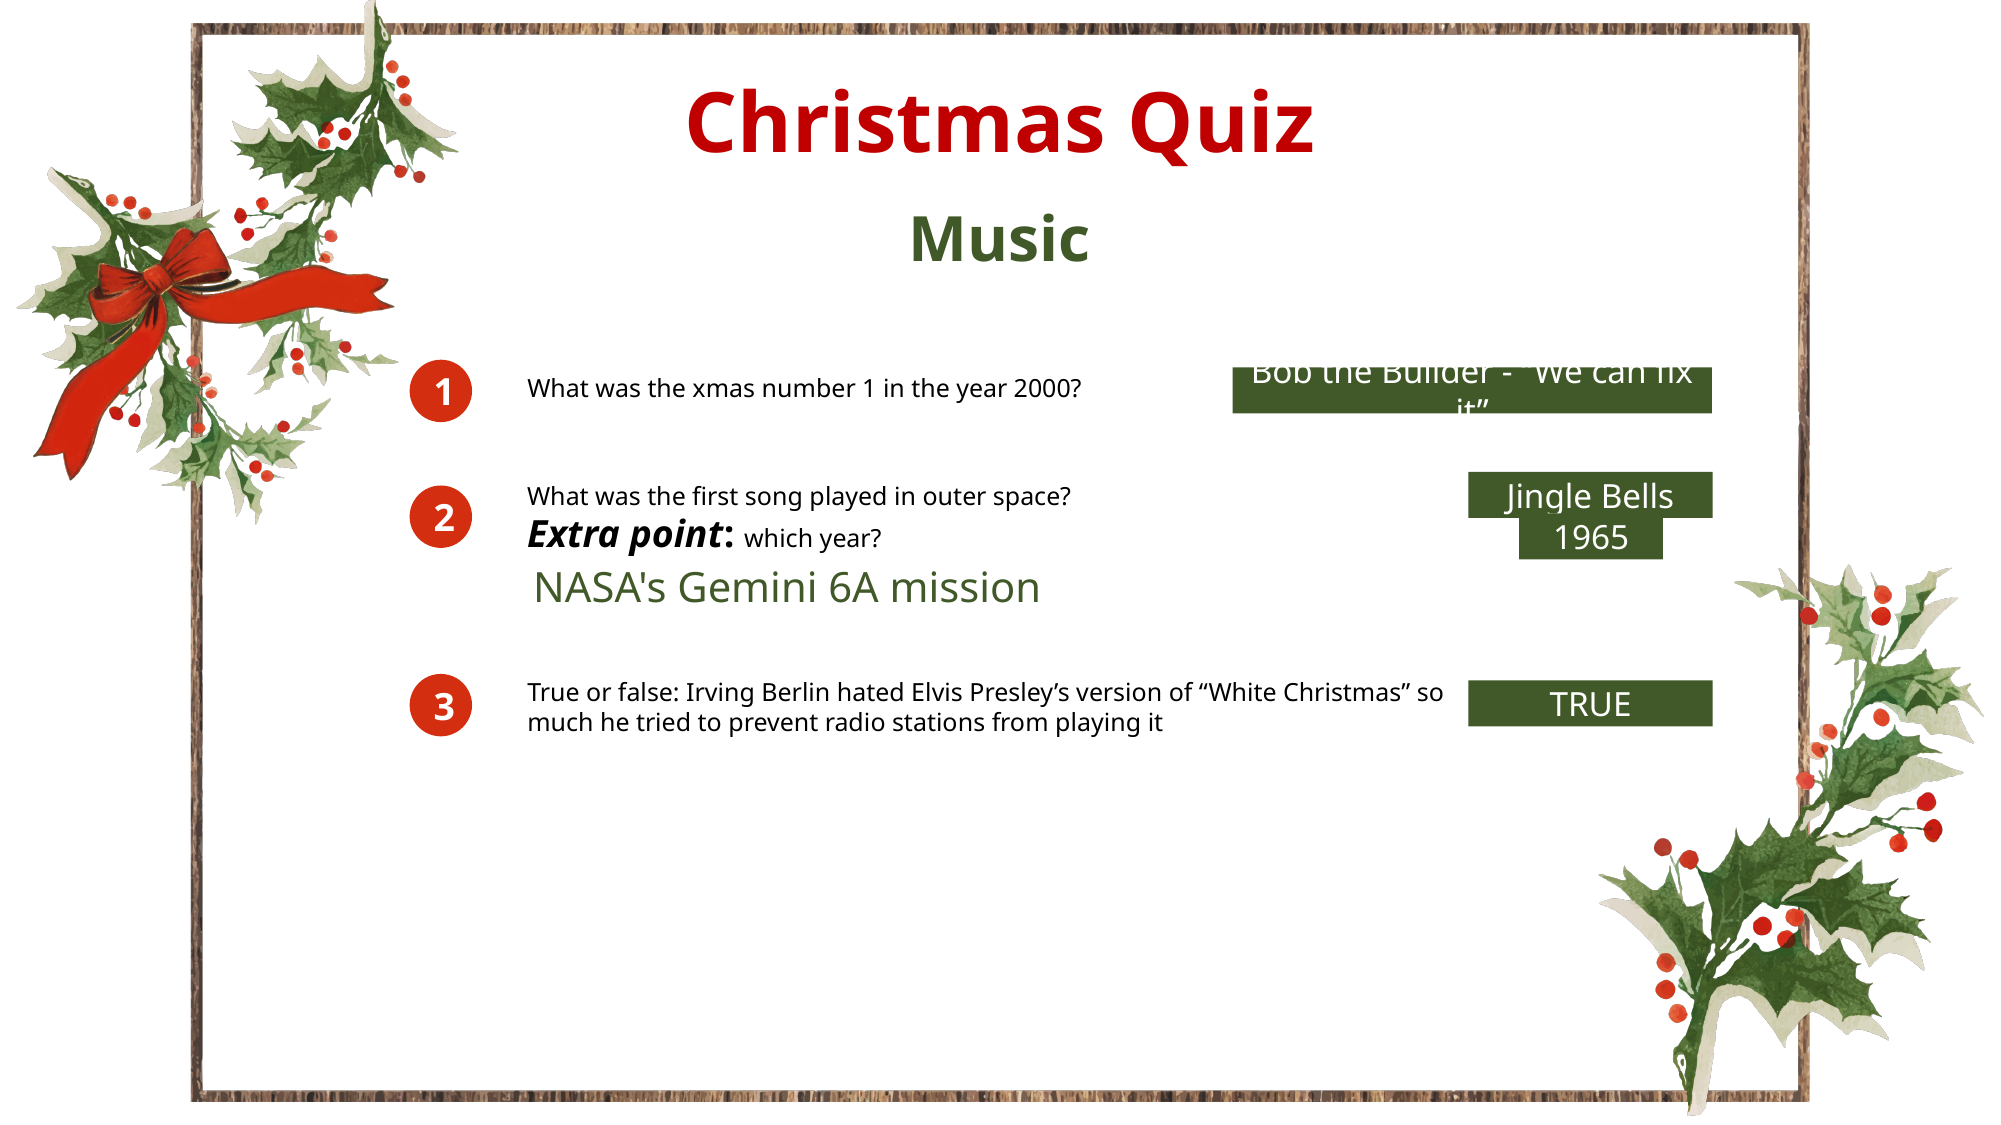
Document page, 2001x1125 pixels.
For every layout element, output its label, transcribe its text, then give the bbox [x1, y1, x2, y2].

text_box TRUE [1478, 679, 1714, 728]
text_box NASA's Gemini 6A mission [518, 553, 1390, 619]
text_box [409, 359, 1453, 423]
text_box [409, 668, 1478, 746]
text_box 1965 [1518, 512, 1664, 561]
text_box Bob the Builder - “We can fix it” [1453, 366, 1713, 415]
text_box Music [408, 191, 1591, 282]
picture [16, 0, 1984, 1116]
text_box Jingle Bells [1467, 470, 1714, 519]
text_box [409, 472, 1384, 565]
